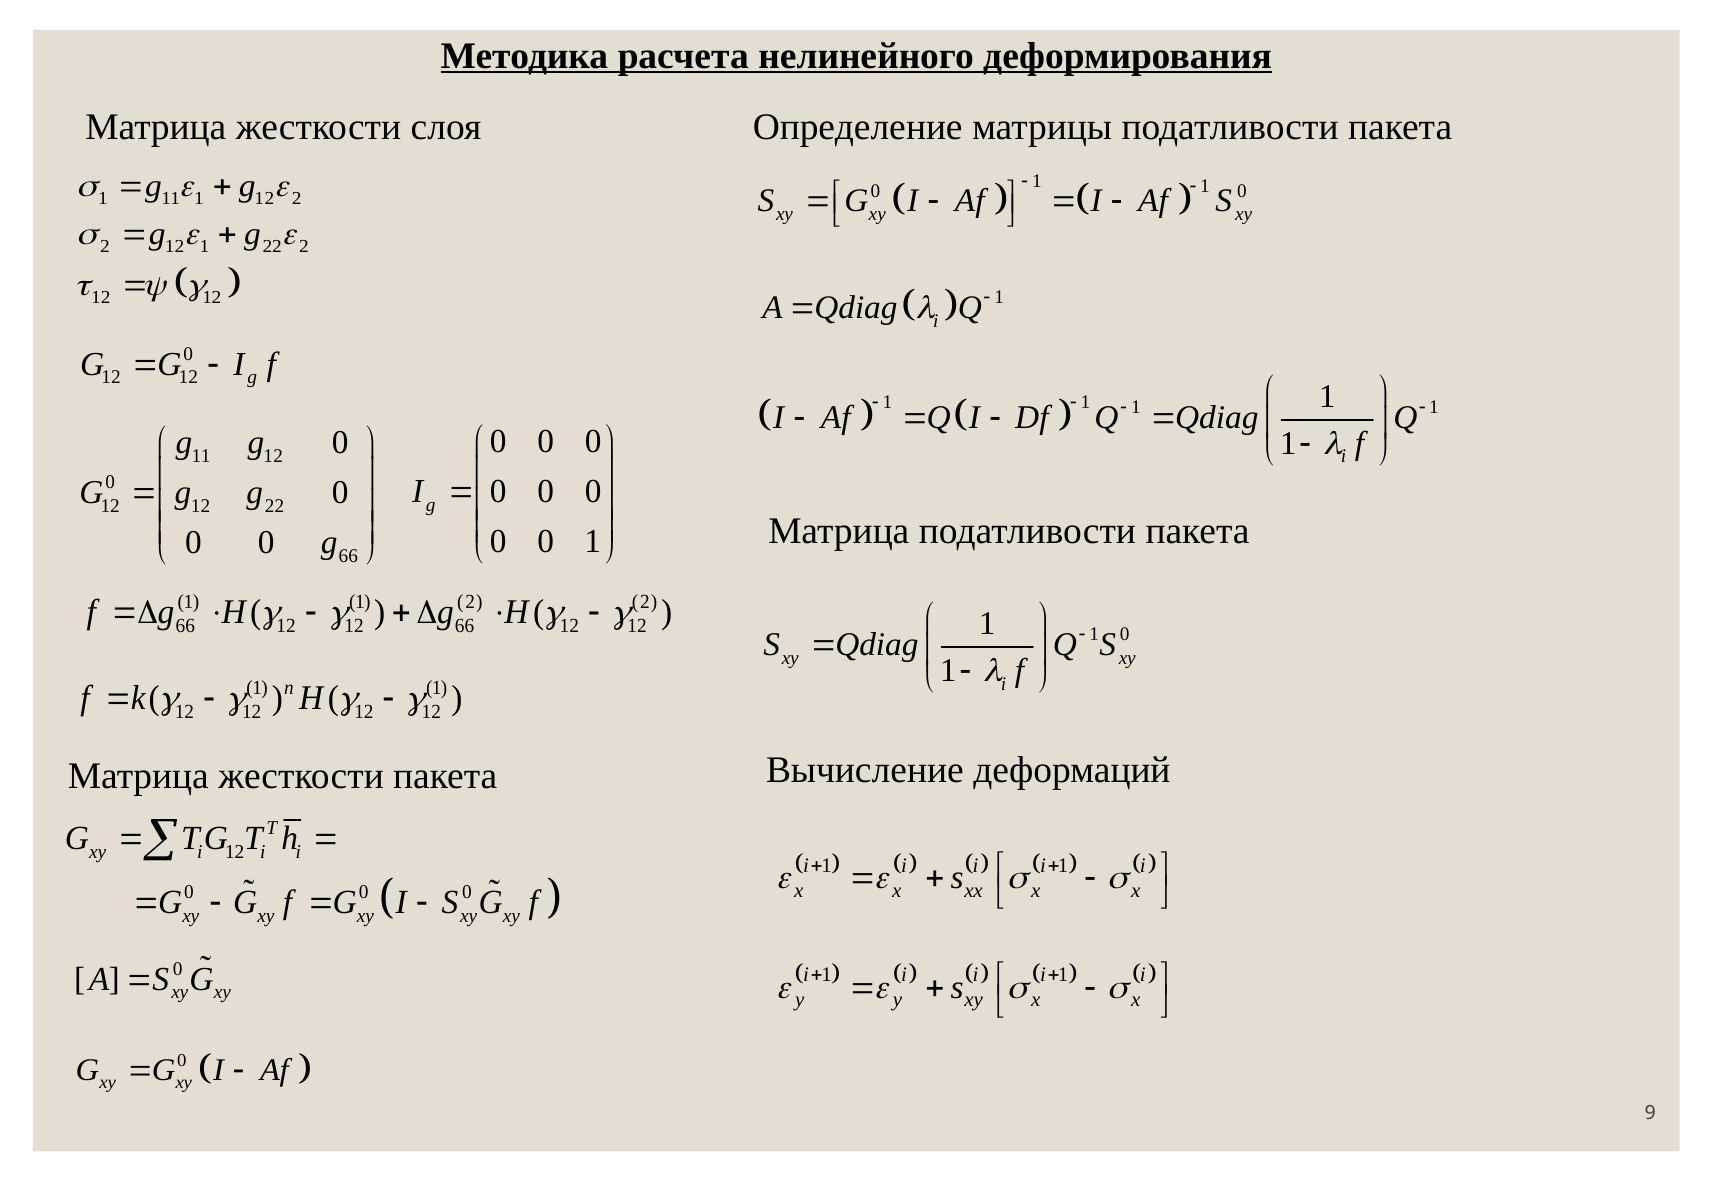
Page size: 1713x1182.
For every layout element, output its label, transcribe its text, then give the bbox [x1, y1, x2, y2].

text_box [73, 954, 237, 1009]
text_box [773, 847, 1178, 914]
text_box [755, 368, 1442, 472]
text_box Определение матрицы податливости пакета [738, 94, 1542, 155]
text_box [756, 283, 1007, 336]
text_box Матрица жесткости слоя [70, 94, 738, 155]
text_box Матрица жесткости пакета [53, 744, 721, 804]
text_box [75, 167, 317, 312]
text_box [773, 956, 1178, 1024]
text_box Матрица податливости пакета [753, 498, 1422, 559]
text_box Методика расчета нелинейного деформирования [29, 23, 1684, 84]
slide_number 9 [1465, 1086, 1671, 1134]
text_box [407, 418, 622, 570]
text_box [76, 420, 381, 571]
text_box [73, 1047, 313, 1099]
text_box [62, 813, 563, 937]
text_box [759, 595, 1140, 700]
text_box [76, 586, 677, 639]
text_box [77, 339, 288, 394]
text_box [753, 168, 1258, 233]
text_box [70, 673, 466, 725]
text_box Вычисление деформаций [751, 737, 1419, 798]
